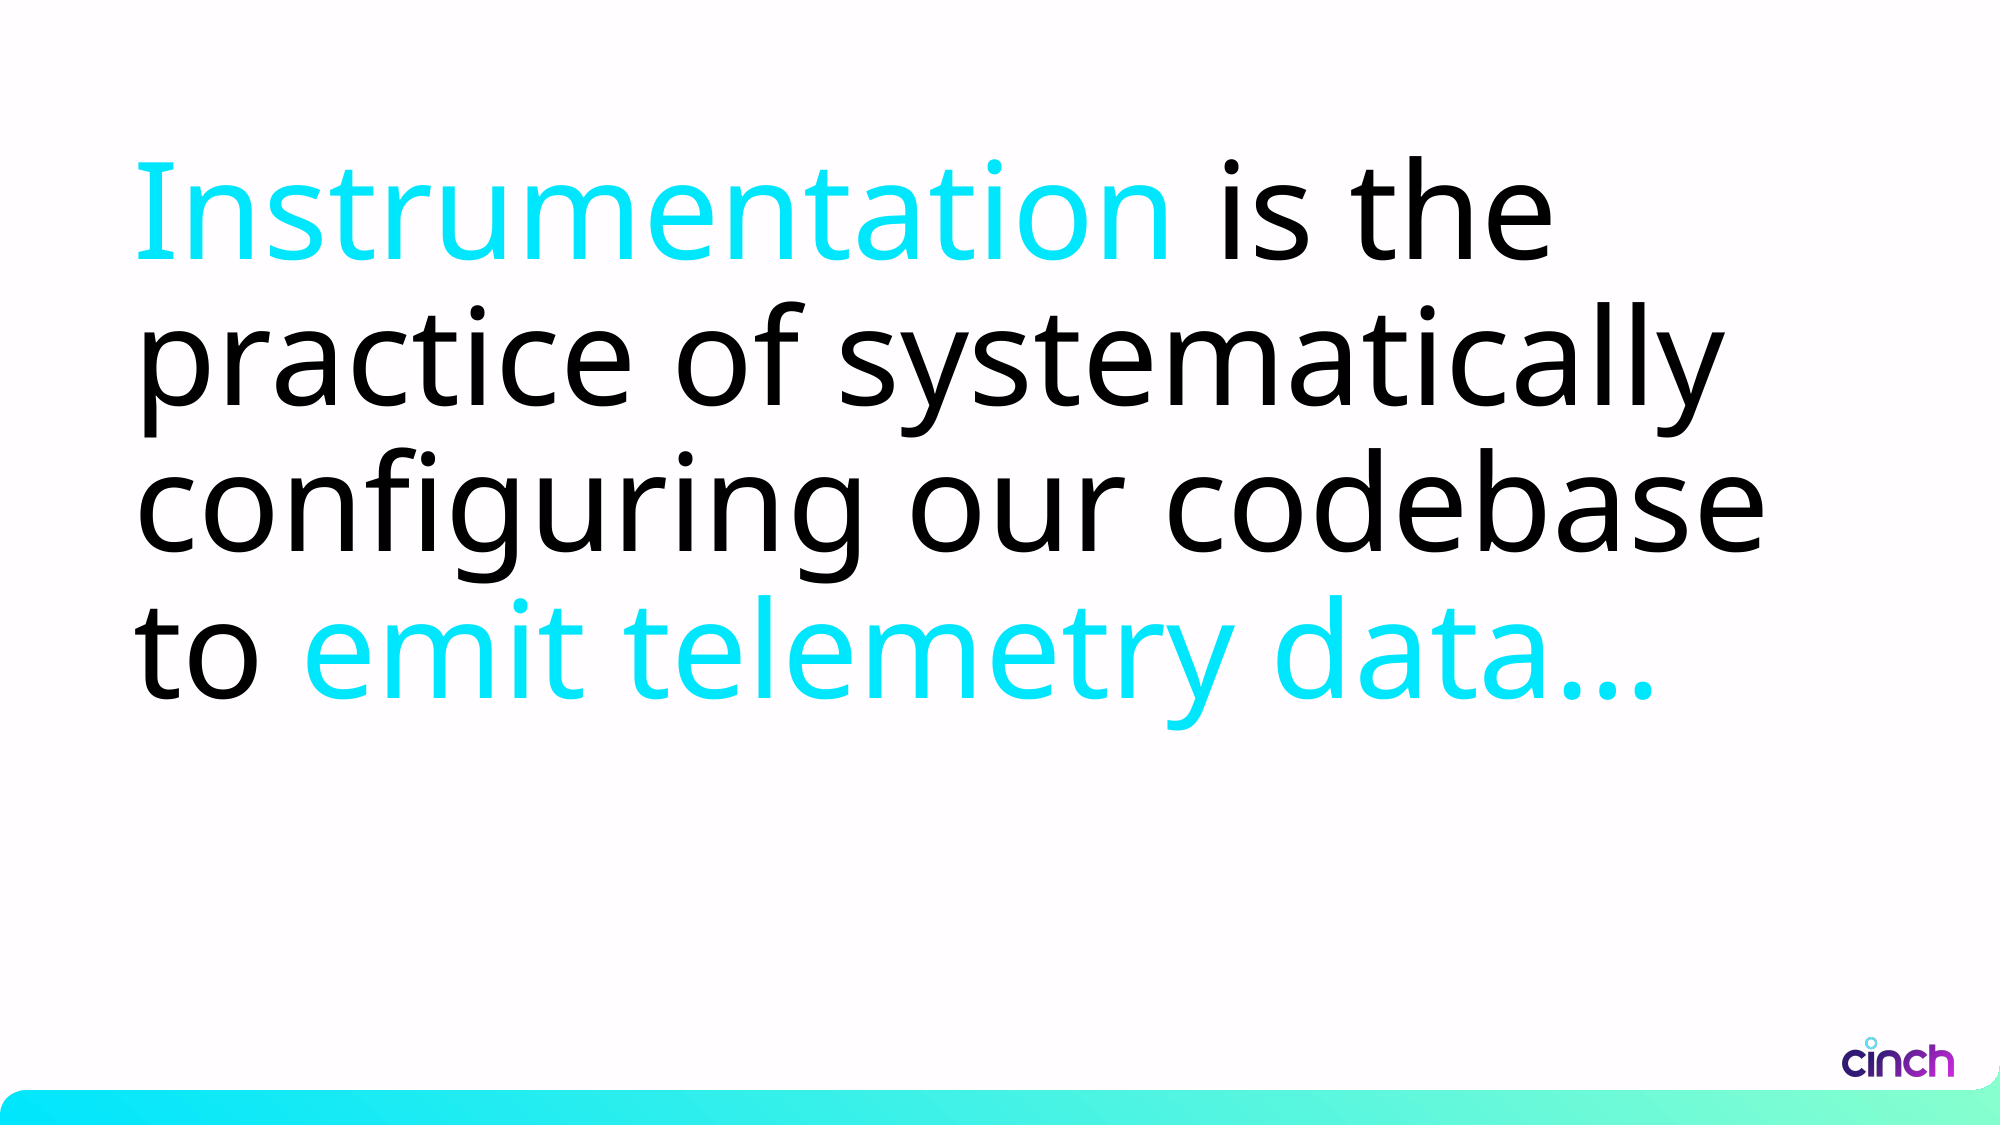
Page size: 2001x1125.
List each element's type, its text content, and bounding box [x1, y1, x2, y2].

title Instrumentation is the practice of systematically configuring our codebase to emit telemetry data… [133, 142, 1867, 916]
picture [1842, 1037, 1954, 1077]
